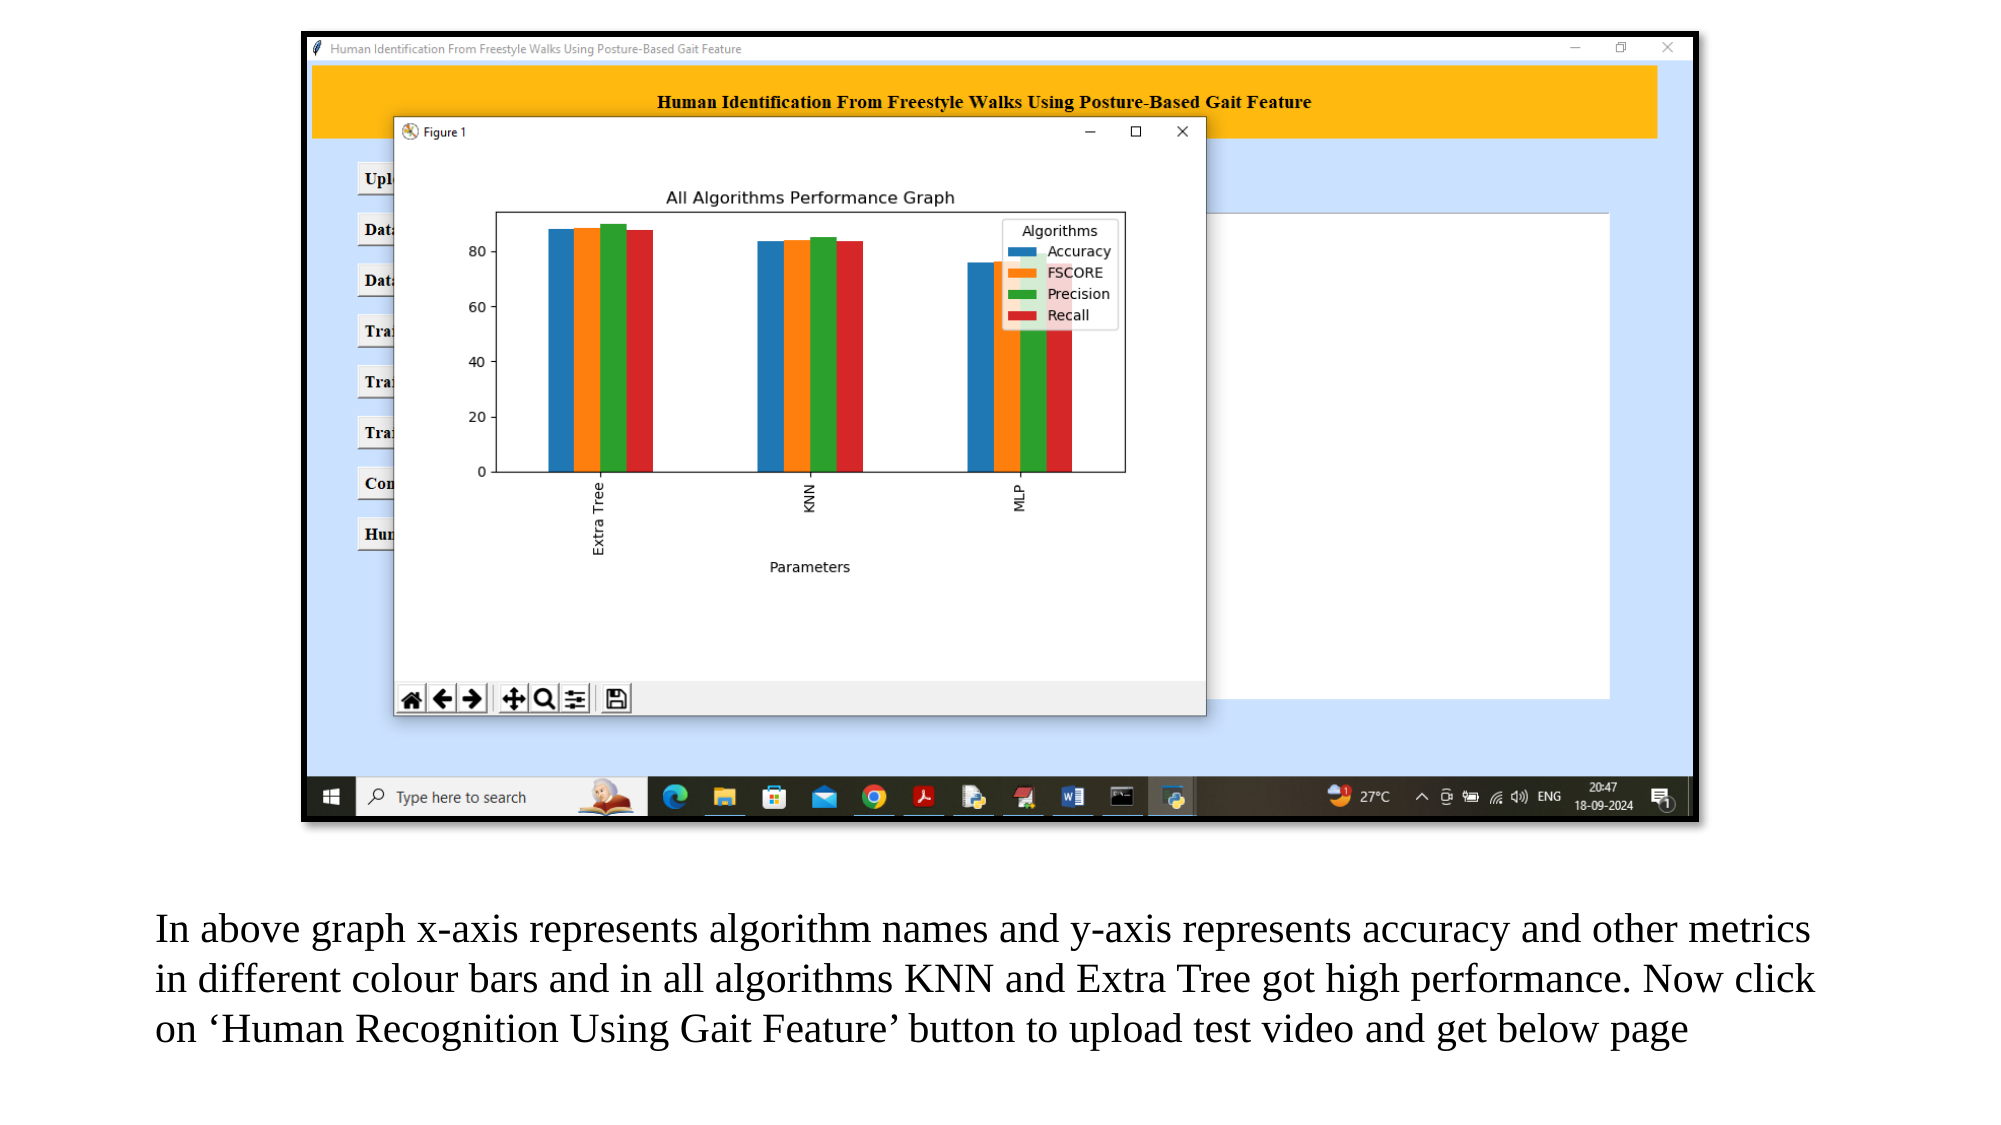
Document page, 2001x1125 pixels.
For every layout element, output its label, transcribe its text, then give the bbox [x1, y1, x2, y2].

text_box In above graph x-axis represents algorithm names and y-axis represents accuracy and other metrics in different colour bars and in all algorithms KNN and Extra Tree got high performance. Now click on ‘Human Recognition Using Gait Feature’ button to upload test video and get below page [140, 893, 1860, 1109]
picture [307, 36, 1693, 817]
